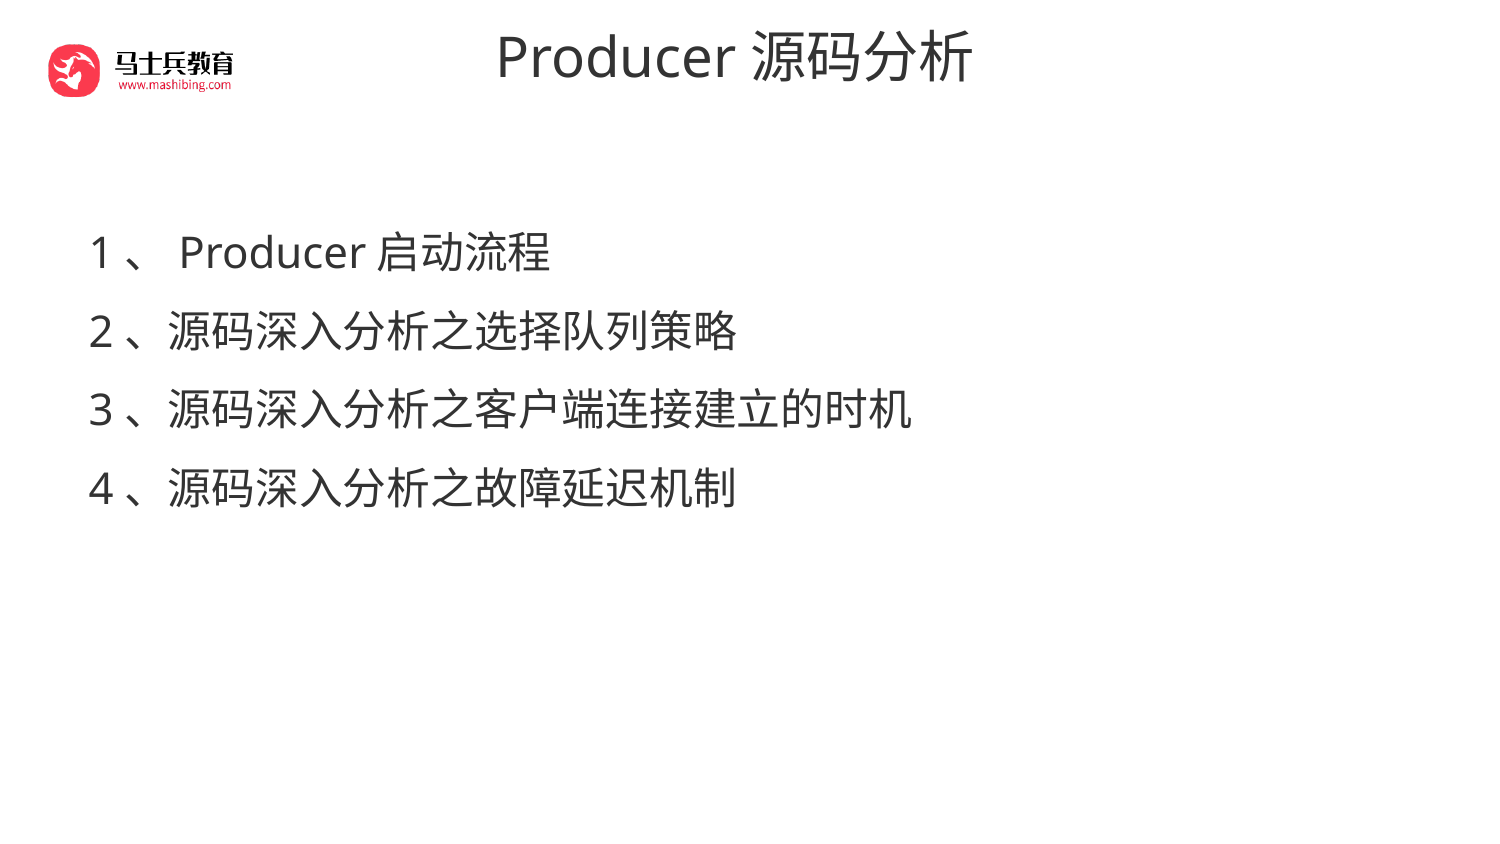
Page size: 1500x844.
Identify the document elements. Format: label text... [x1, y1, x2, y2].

text_box Producer源码分析 [376, 0, 1094, 111]
picture [46, 43, 233, 98]
text_box 1、Producer启动流程 2、源码深入分析之选择队列策略 3、源码深入分析之客户端连接建立的时机 4、源码深入分析之故障延迟机制 [73, 161, 974, 550]
